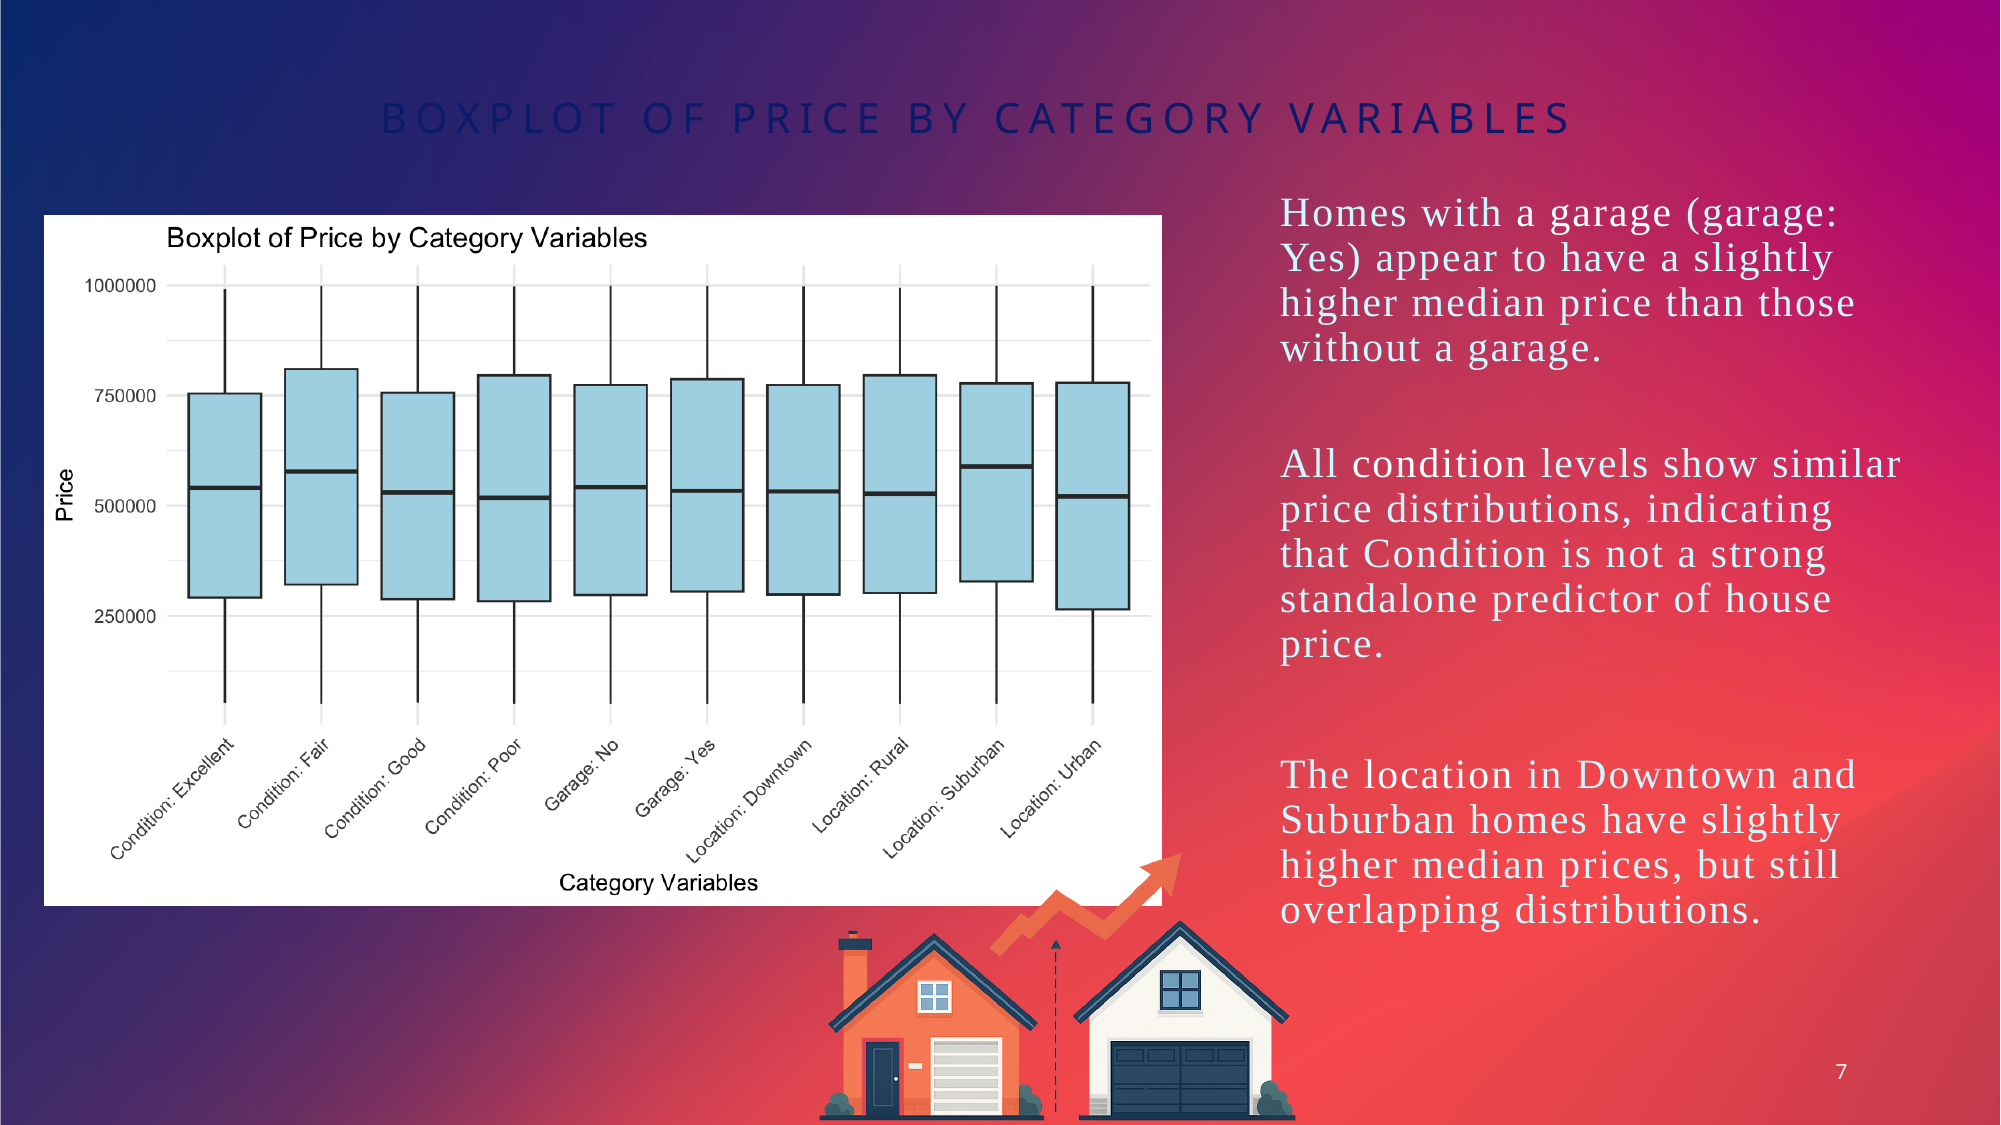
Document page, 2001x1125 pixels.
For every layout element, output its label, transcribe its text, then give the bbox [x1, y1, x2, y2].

picture [0, 0, 2000, 1125]
slide_number 7 [1412, 1042, 1863, 1103]
text_box Homes with a garage (garage: Yes) appear to have a slightly higher median price than those without a garage. All condition levels show similar price distributions, indicating that Condition is not a strong standalone predictor of house price. The location in Downtown and Suburban homes have slightly higher median prices, but still overlapping distributions. [1265, 182, 1927, 944]
text_box BOXPLOT OF PRICE BY CATEGORY VARIABLES [364, 71, 1635, 184]
